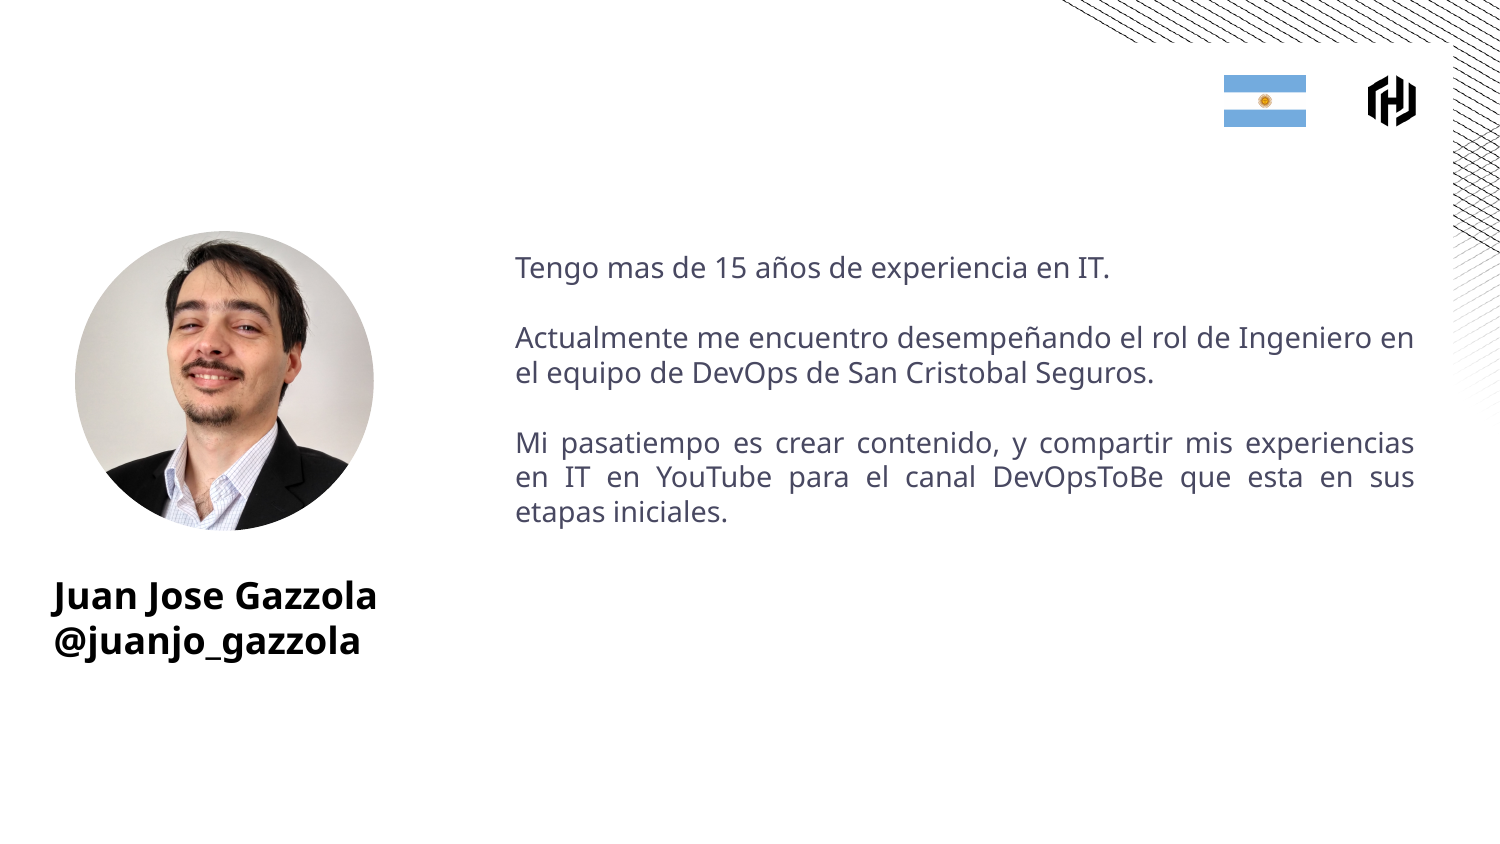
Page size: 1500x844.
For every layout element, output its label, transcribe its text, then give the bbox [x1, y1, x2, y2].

picture [1224, 75, 1306, 127]
list Tengo mas de 15 años de experiencia en IT. Actualmente me encuentro desempeñando el rol de Ingeniero en el equipo de DevOps de San Cristobal Seguros. Mi pasatiempo es crear contenido, y compartir mis experiencias en IT en YouTube para el canal DevOpsToBe que esta en sus etapas iniciales. [514, 249, 1416, 531]
picture [1367, 75, 1416, 127]
picture [74, 230, 374, 531]
text_box Juan Jose Gazzola @juanjo_gazzola [53, 572, 395, 677]
picture [1062, 0, 1500, 611]
